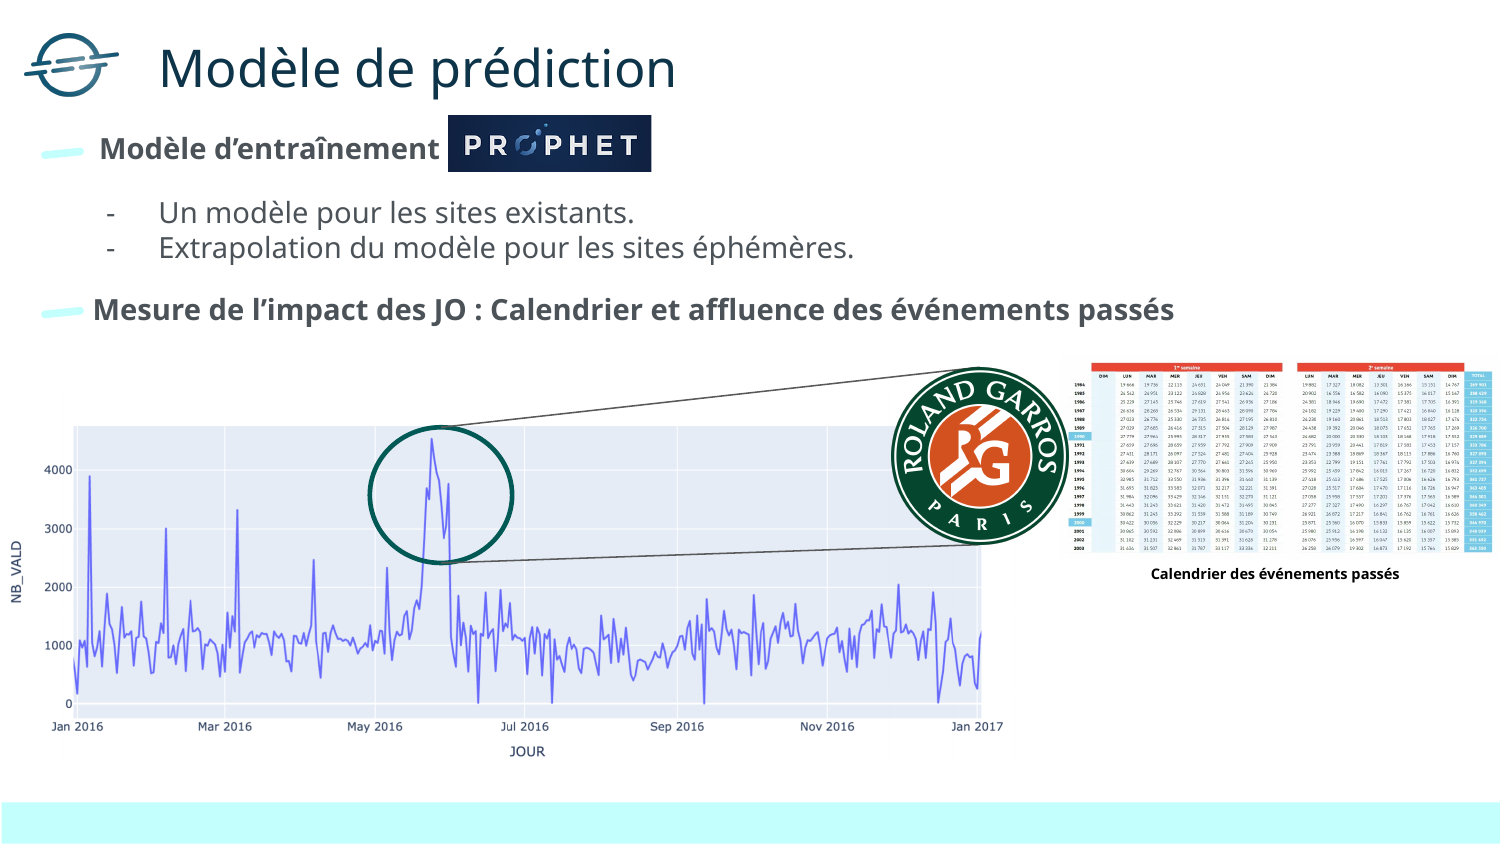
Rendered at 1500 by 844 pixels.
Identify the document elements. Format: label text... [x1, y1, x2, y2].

text_box [1, 802, 1500, 844]
title Modèle de prédiction [143, 20, 1016, 108]
picture [0, 356, 1500, 765]
text_box [41, 147, 84, 159]
text_box [41, 306, 84, 319]
picture [23, 32, 119, 97]
text_box Mesure de l’impact des JO : Calendrier et affluence des événements passés [77, 276, 1268, 349]
picture [447, 115, 652, 172]
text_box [440, 366, 889, 428]
text_box Modèle d’entraînement [84, 115, 446, 179]
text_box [440, 544, 980, 564]
text_box Un modèle pour les sites existants. Extrapolation du modèle pour les sites éphémères. [68, 179, 1193, 269]
text_box Calendrier des événements passés [1068, 568, 1483, 602]
